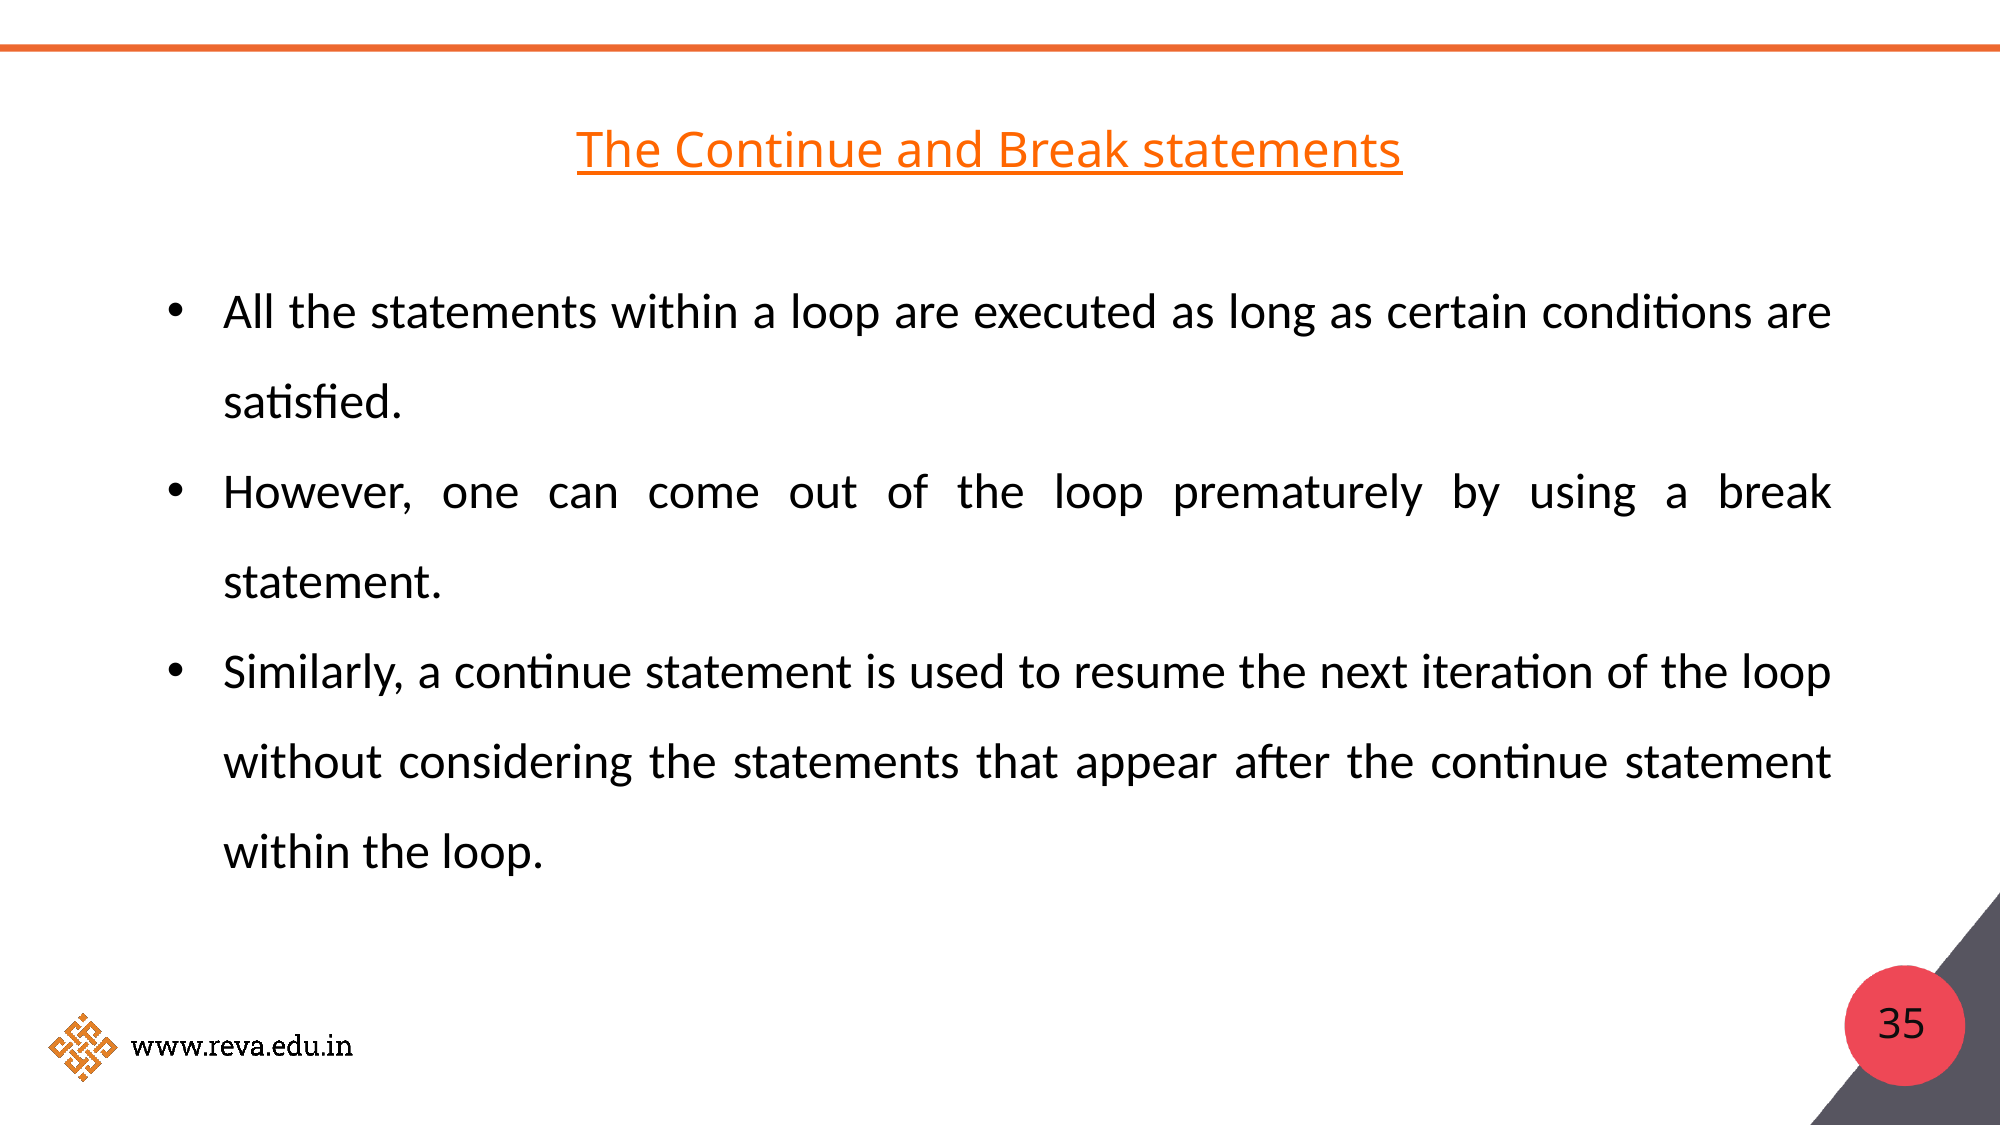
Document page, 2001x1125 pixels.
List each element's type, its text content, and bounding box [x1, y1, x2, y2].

text_box 35 [1850, 989, 1954, 1061]
text_box All the statements within a loop are executed as long as certain conditions are satisfied. However, one can come out of the loop prematurely by using a break statement. Similarly, a continue statement is used to resume the next iteration of the loop without considering the statements that appear after the continue statement within the loop. [152, 241, 1848, 887]
title The Continue and Break statements [561, 90, 1483, 206]
picture [1801, 882, 2000, 1125]
picture [31, 1003, 366, 1092]
